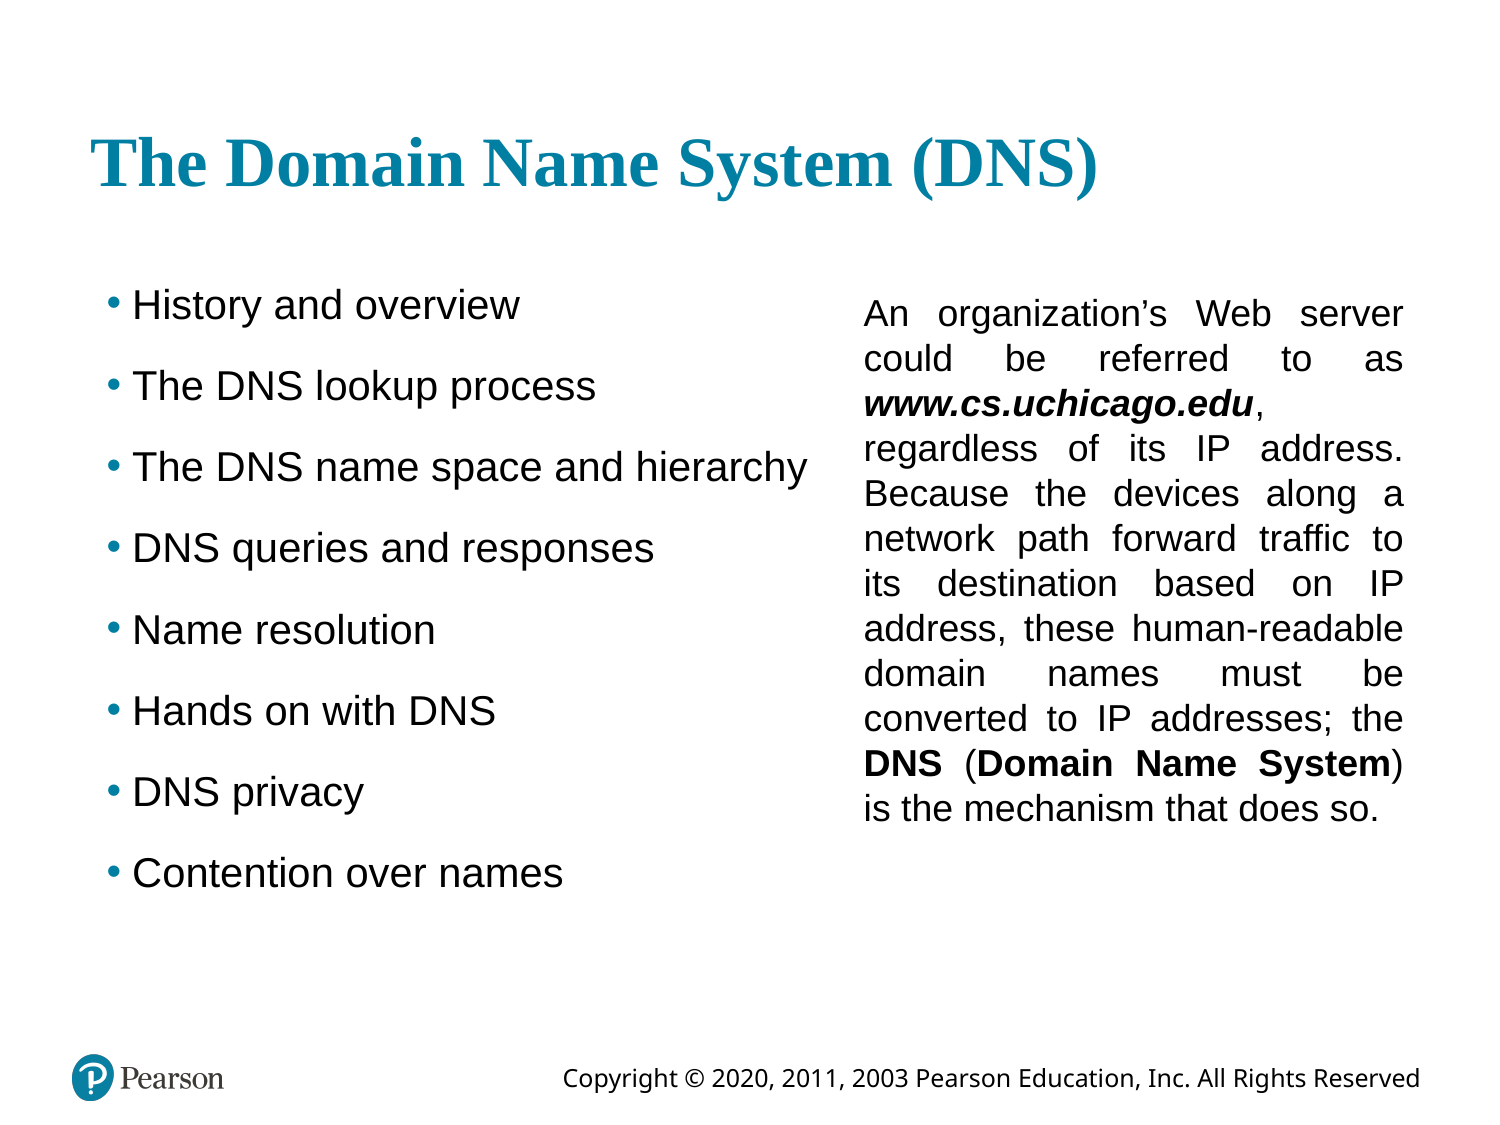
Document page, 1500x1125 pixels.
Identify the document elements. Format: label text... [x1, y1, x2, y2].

picture [98, 1054, 224, 1101]
picture [72, 1087, 83, 1101]
list History and overview The DNS lookup process The DNS name space and hierarchy DNS queries and responses Name resolution Hands on with DNS DNS privacy Contention over names [75, 262, 1425, 1005]
picture [72, 1054, 88, 1070]
text_box An organization’s Web server could be referred to as www.cs.uchicago.edu, regardless of its IP address. Because the devices along a network path forward traffic to its destination based on IP address, these human-readable domain names must be converted to IP addresses; the DNS (Domain Name System) is the mechanism that does so. [849, 281, 1419, 837]
title The Domain Name System (DNS) [75, 35, 1425, 216]
picture [80, 1063, 106, 1088]
